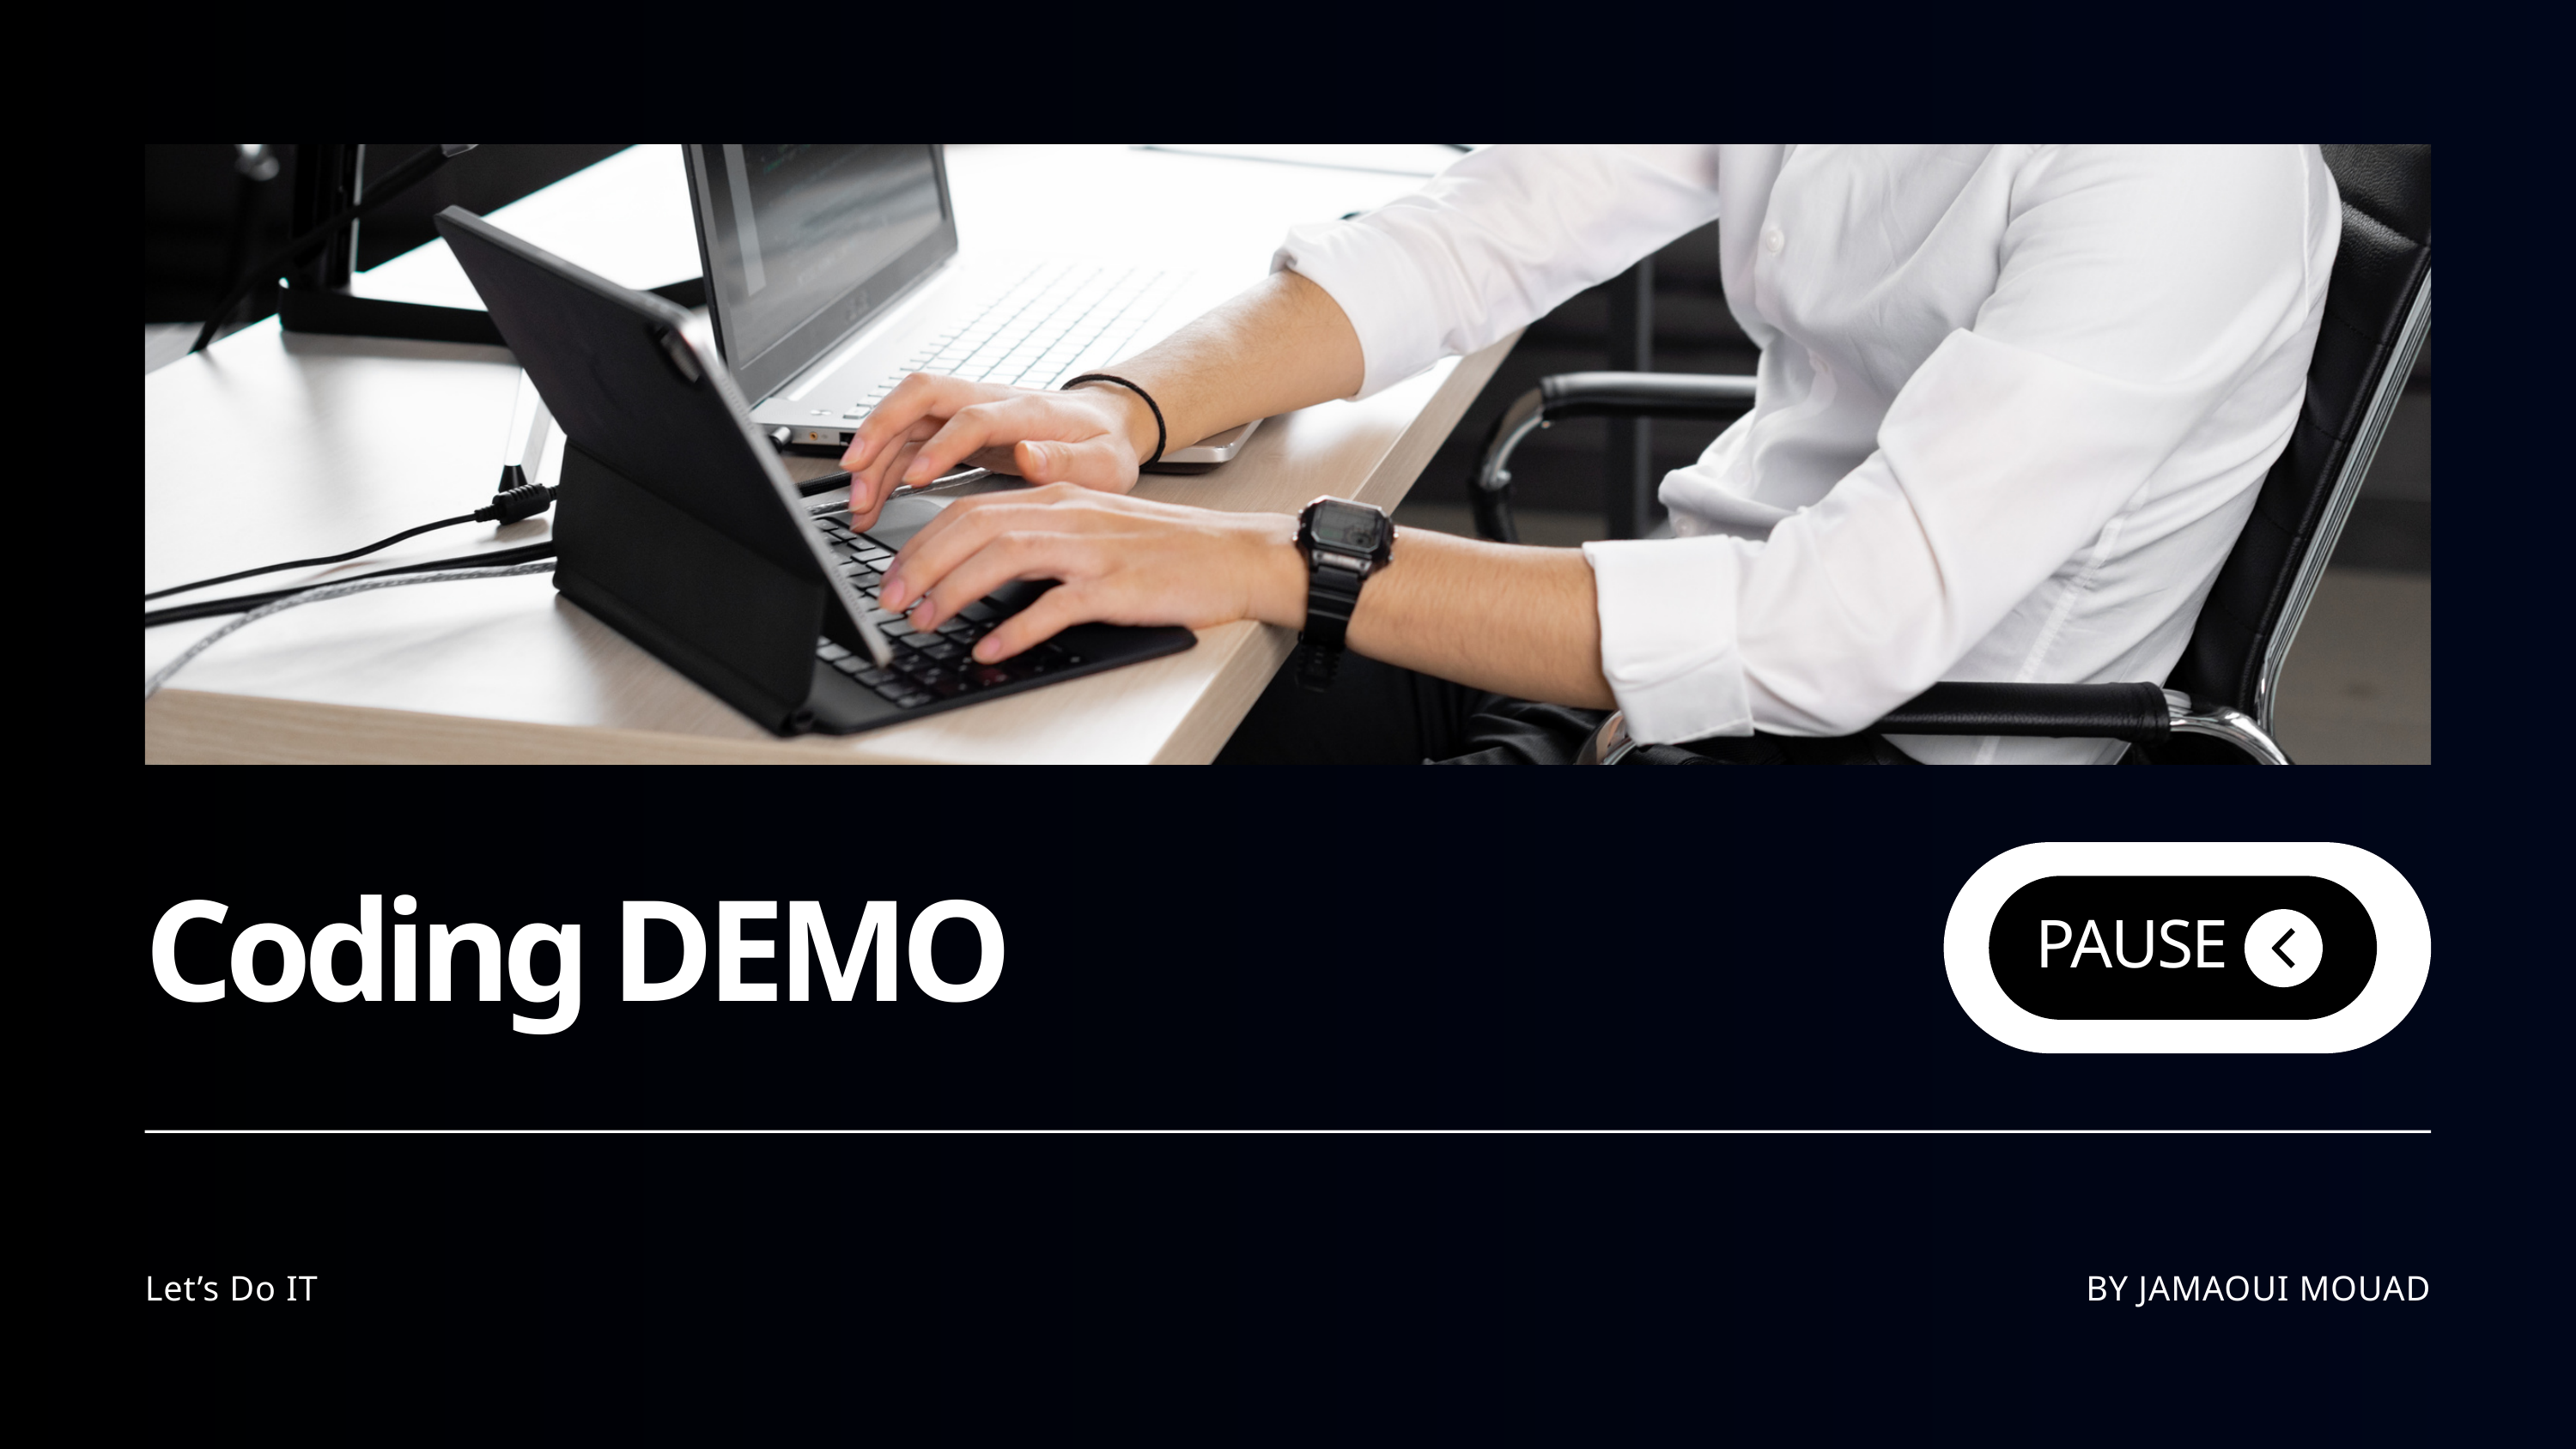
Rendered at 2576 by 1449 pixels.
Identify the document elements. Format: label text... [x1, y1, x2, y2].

text_box Let’s Do IT [144, 1266, 1115, 1308]
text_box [1943, 841, 2432, 1054]
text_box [2244, 908, 2324, 988]
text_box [144, 144, 2432, 765]
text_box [1990, 876, 2376, 1019]
text_box BY JAMAOUI MOUAD [1918, 1266, 2432, 1308]
text_box Coding DEMO [144, 834, 1820, 1030]
